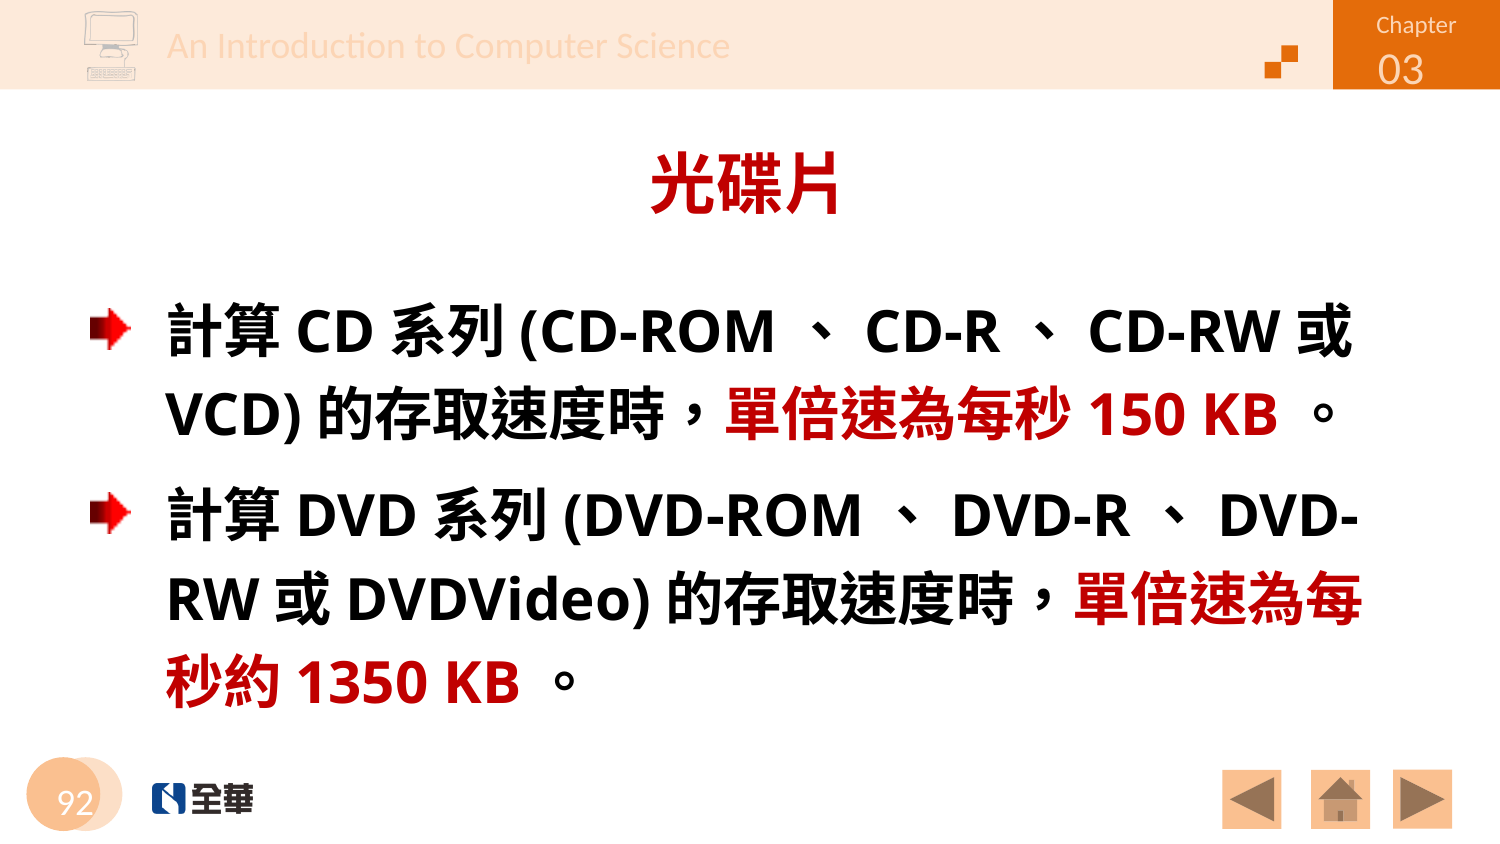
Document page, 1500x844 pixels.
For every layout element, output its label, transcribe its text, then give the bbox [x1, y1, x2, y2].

list 計算CD系列(CD-ROM、CD-R、CD-RW或VCD)的存取速度時，單倍速為每秒150 KB。 計算DVD系列(DVD-ROM、DVD-R、DVD-RW或DVDVideo)的存取速度時，單倍速為每秒約1350 KB。 [75, 272, 1425, 754]
picture [90, 308, 131, 350]
picture [90, 492, 131, 534]
title 光碟片 [75, 119, 1425, 245]
picture [84, 11, 138, 81]
picture [152, 783, 253, 814]
